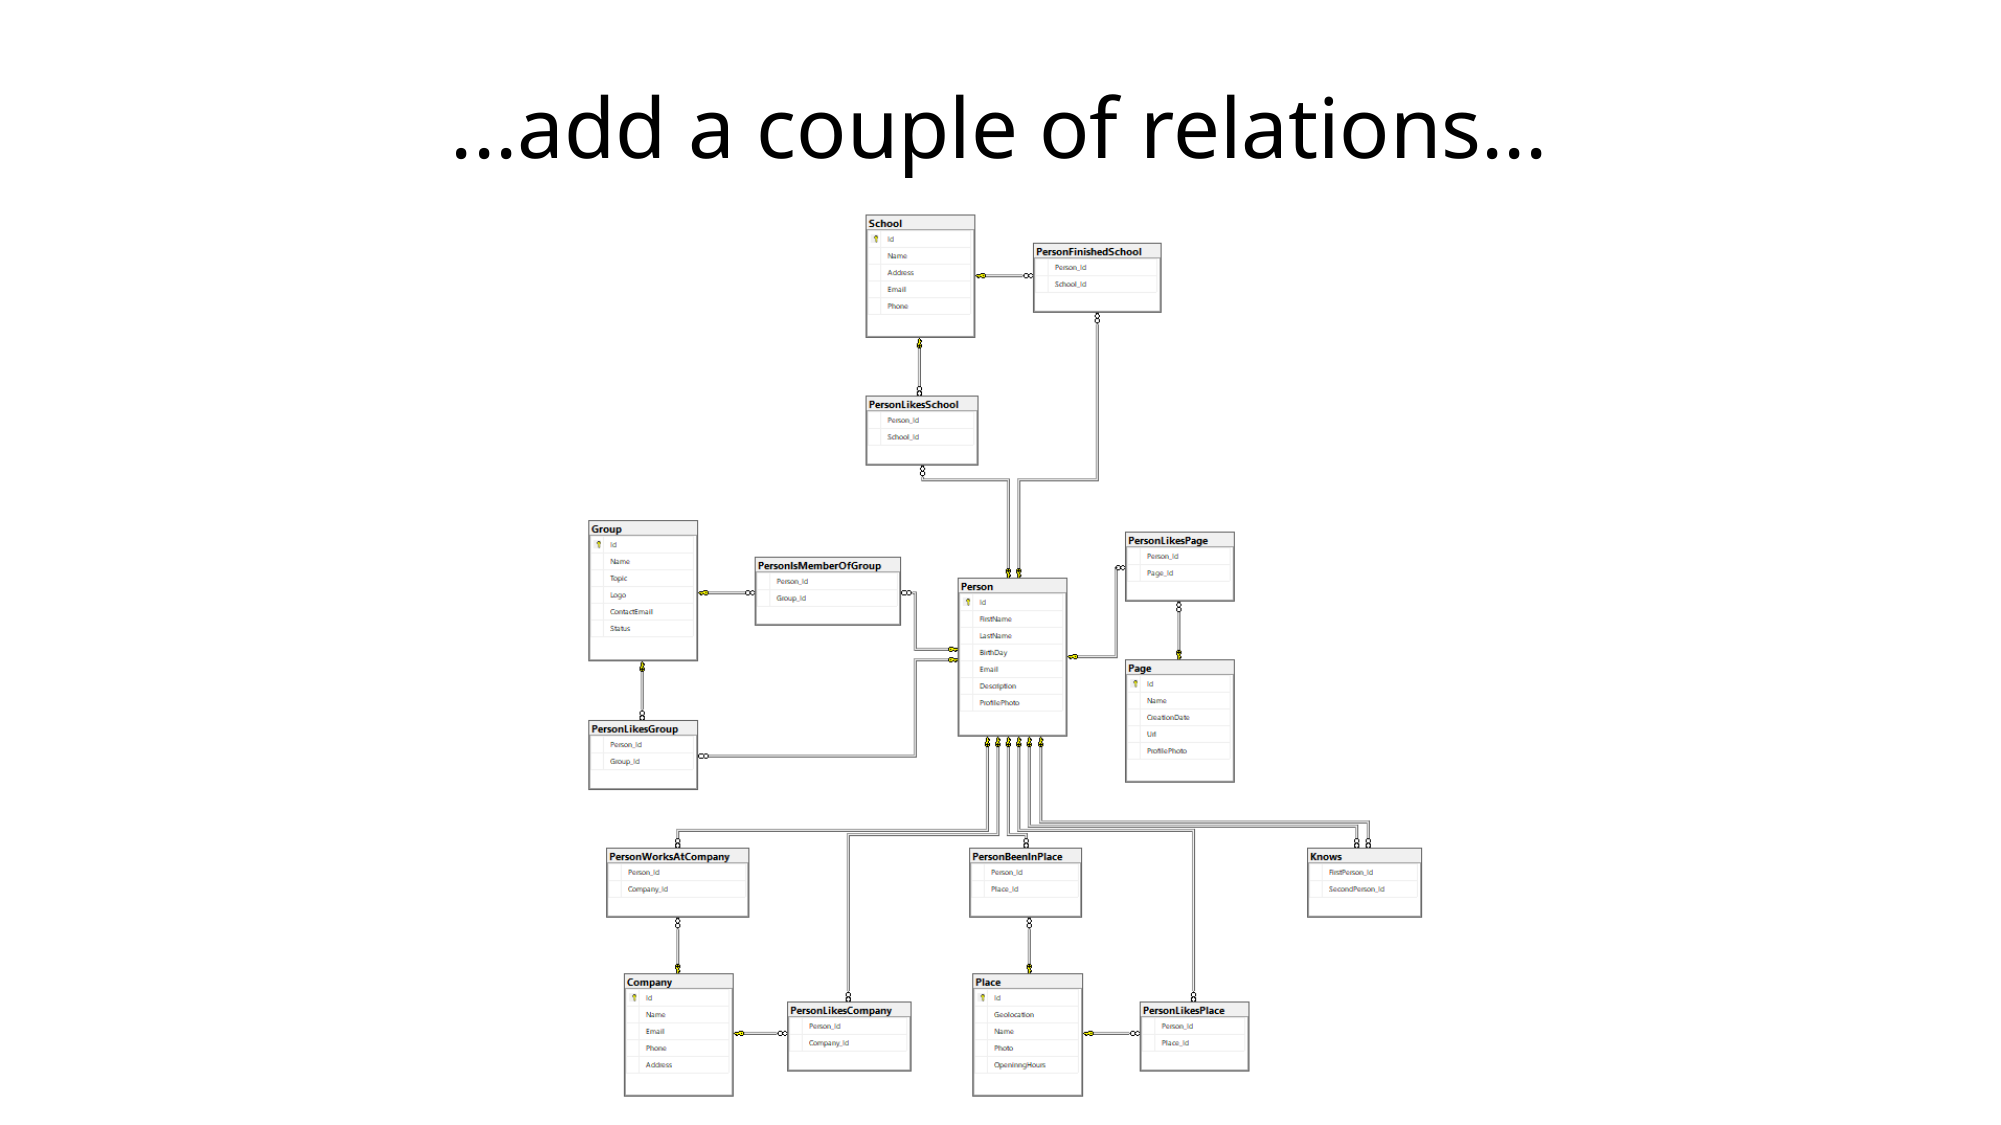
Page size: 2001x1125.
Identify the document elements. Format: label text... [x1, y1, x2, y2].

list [536, 203, 1464, 1125]
title ...add a couple of relations... [137, 59, 1863, 204]
